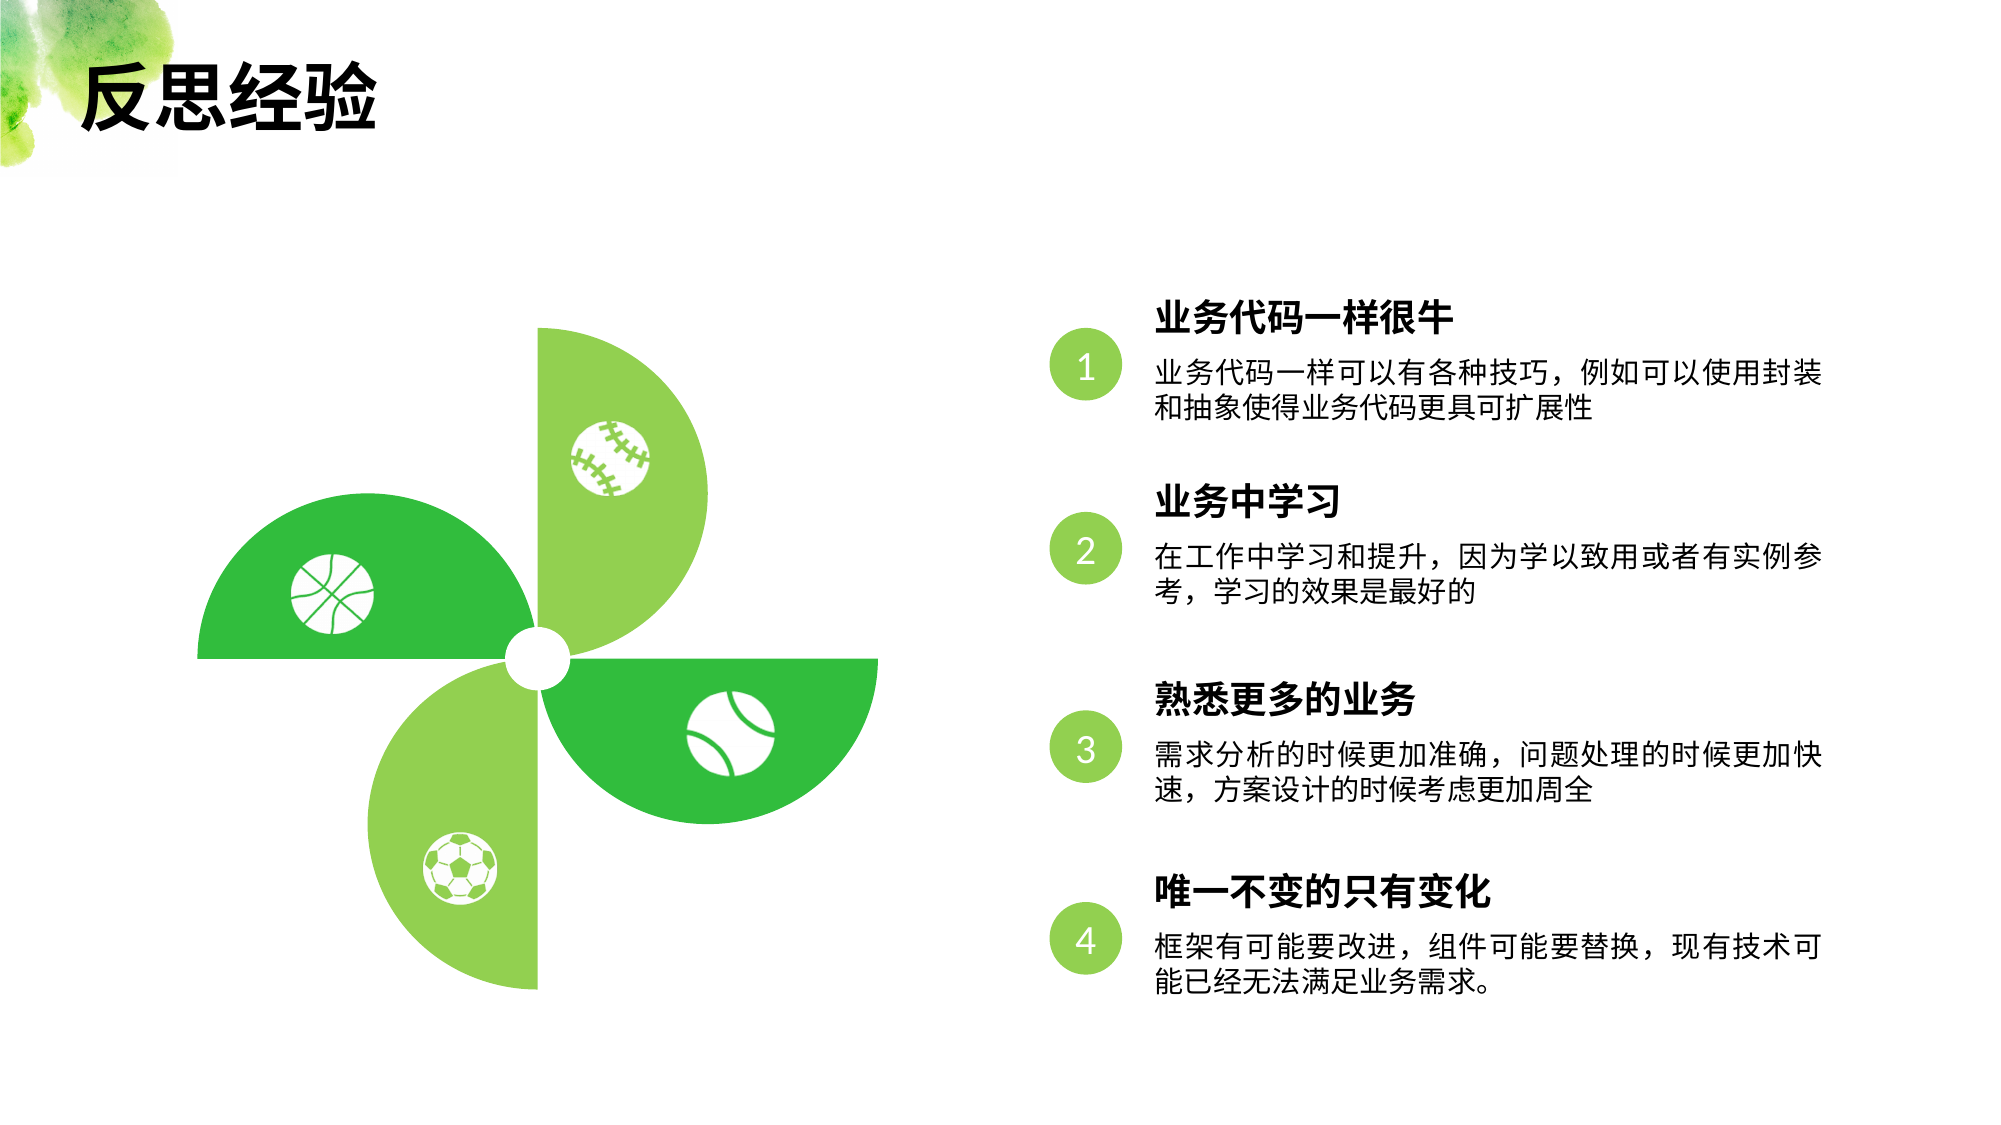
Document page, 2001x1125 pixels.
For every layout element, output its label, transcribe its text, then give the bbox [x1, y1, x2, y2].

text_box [1049, 860, 1838, 1009]
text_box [1049, 668, 1838, 817]
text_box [197, 327, 878, 990]
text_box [1049, 470, 1838, 619]
picture [0, 0, 178, 177]
text_box 反思经验 [178, 43, 479, 148]
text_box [1049, 286, 1838, 435]
